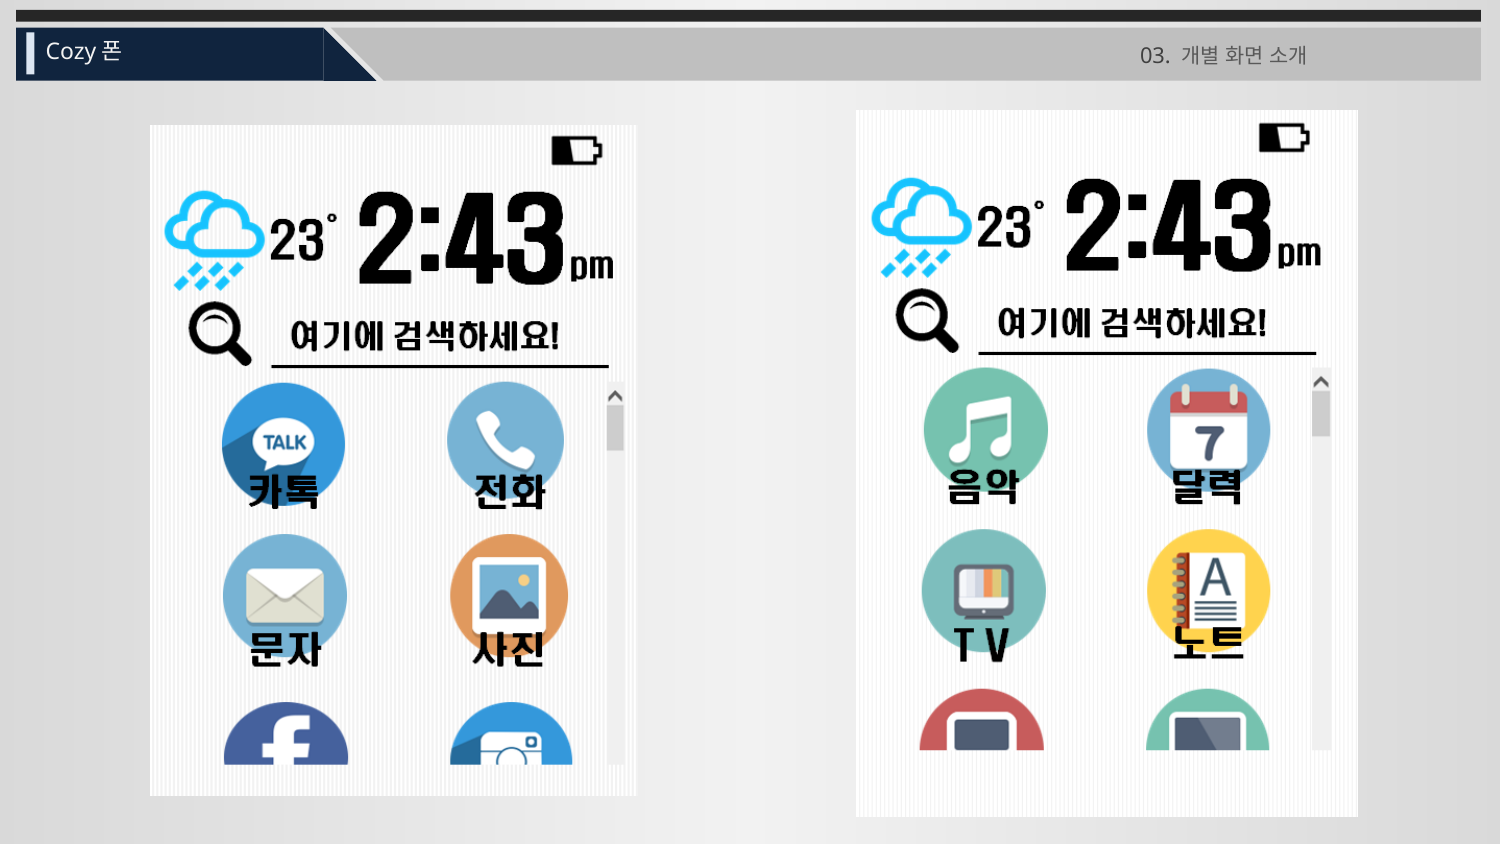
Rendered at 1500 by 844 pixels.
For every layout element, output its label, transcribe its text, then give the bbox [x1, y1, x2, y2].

text_box [24, 30, 37, 76]
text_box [330, 27, 1482, 81]
text_box Cozy폰 [30, 29, 256, 72]
text_box [14, 8, 1483, 24]
text_box [14, 26, 321, 83]
picture [856, 109, 1358, 817]
text_box [321, 25, 328, 83]
picture [149, 125, 638, 796]
